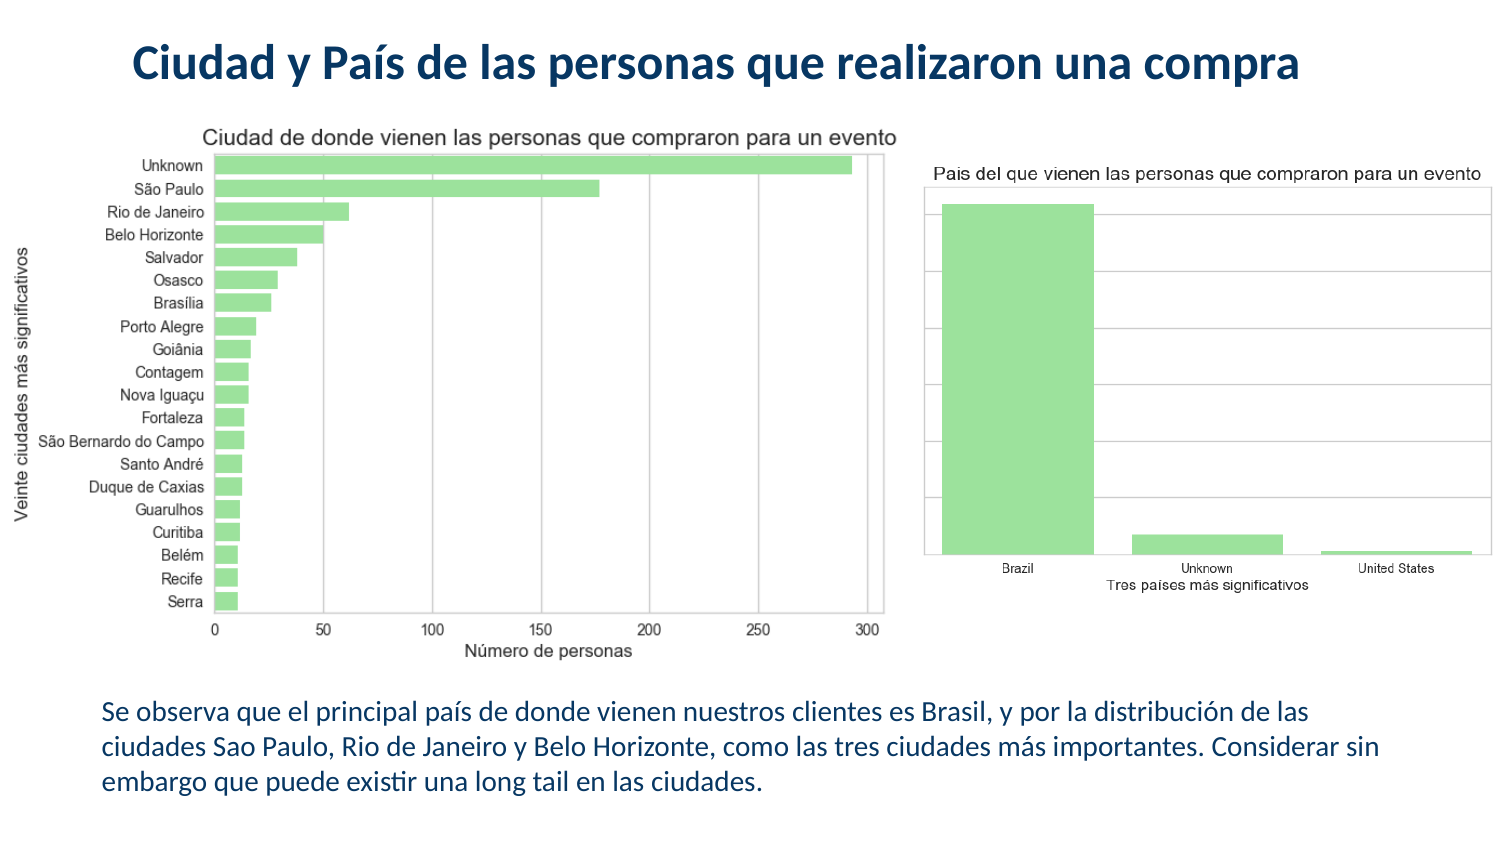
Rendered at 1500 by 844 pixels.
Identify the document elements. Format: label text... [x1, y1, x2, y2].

picture [9, 117, 1500, 670]
text_box Ciudad y País de las personas que realizaron una compra [117, 14, 1335, 136]
text_box Se observa que el principal país de donde vienen nuestros clientes es Brasil, y por la distribución de las ciudades Sao Paulo, Rio de Janeiro y Belo Horizonte, como las tres ciudades más importantes. Considerar sin embargo que puede existir una long tail en las ciudades. [86, 677, 1414, 836]
